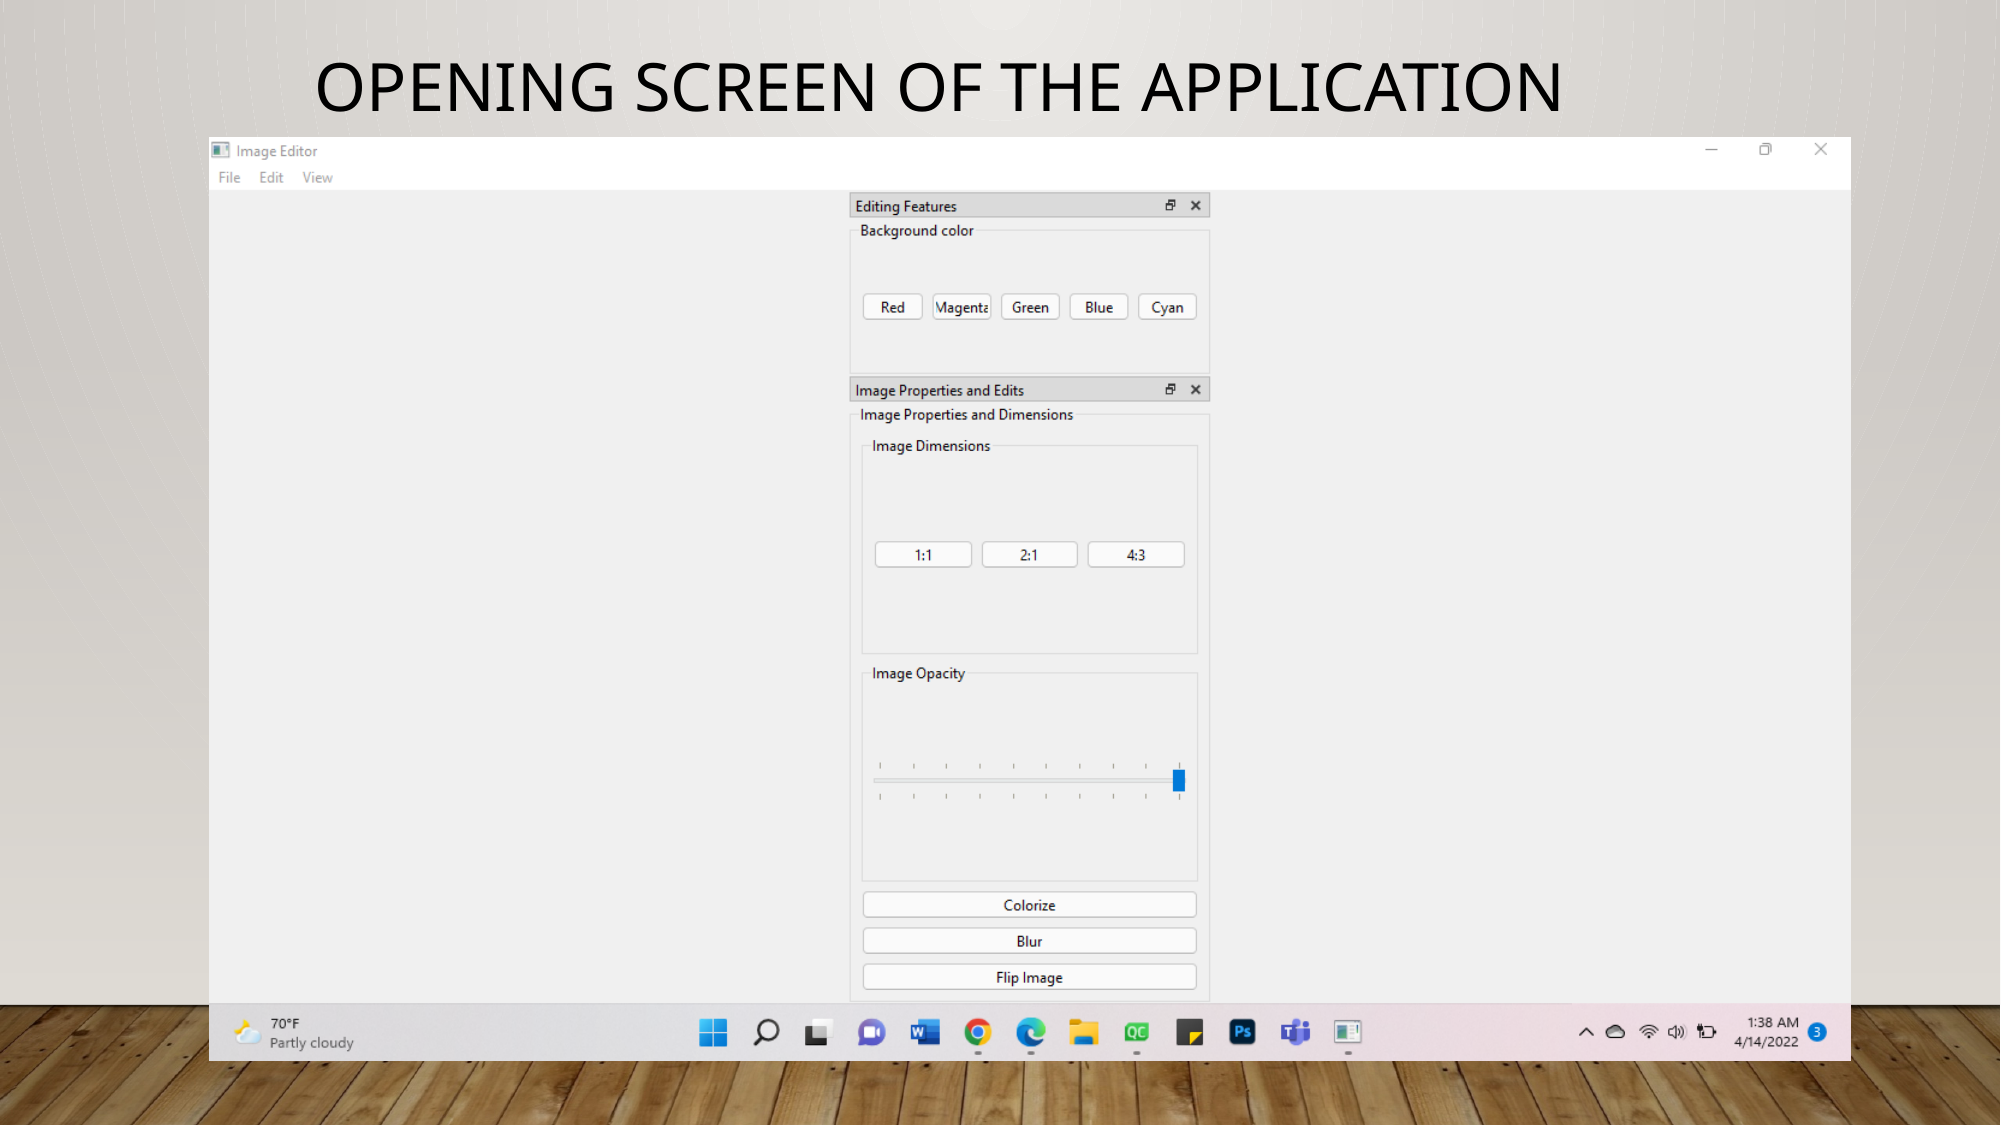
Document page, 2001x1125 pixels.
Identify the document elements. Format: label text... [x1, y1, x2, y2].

title Opening Screen of the application [299, 45, 1876, 219]
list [209, 137, 1851, 1061]
picture [0, 1005, 2000, 1125]
